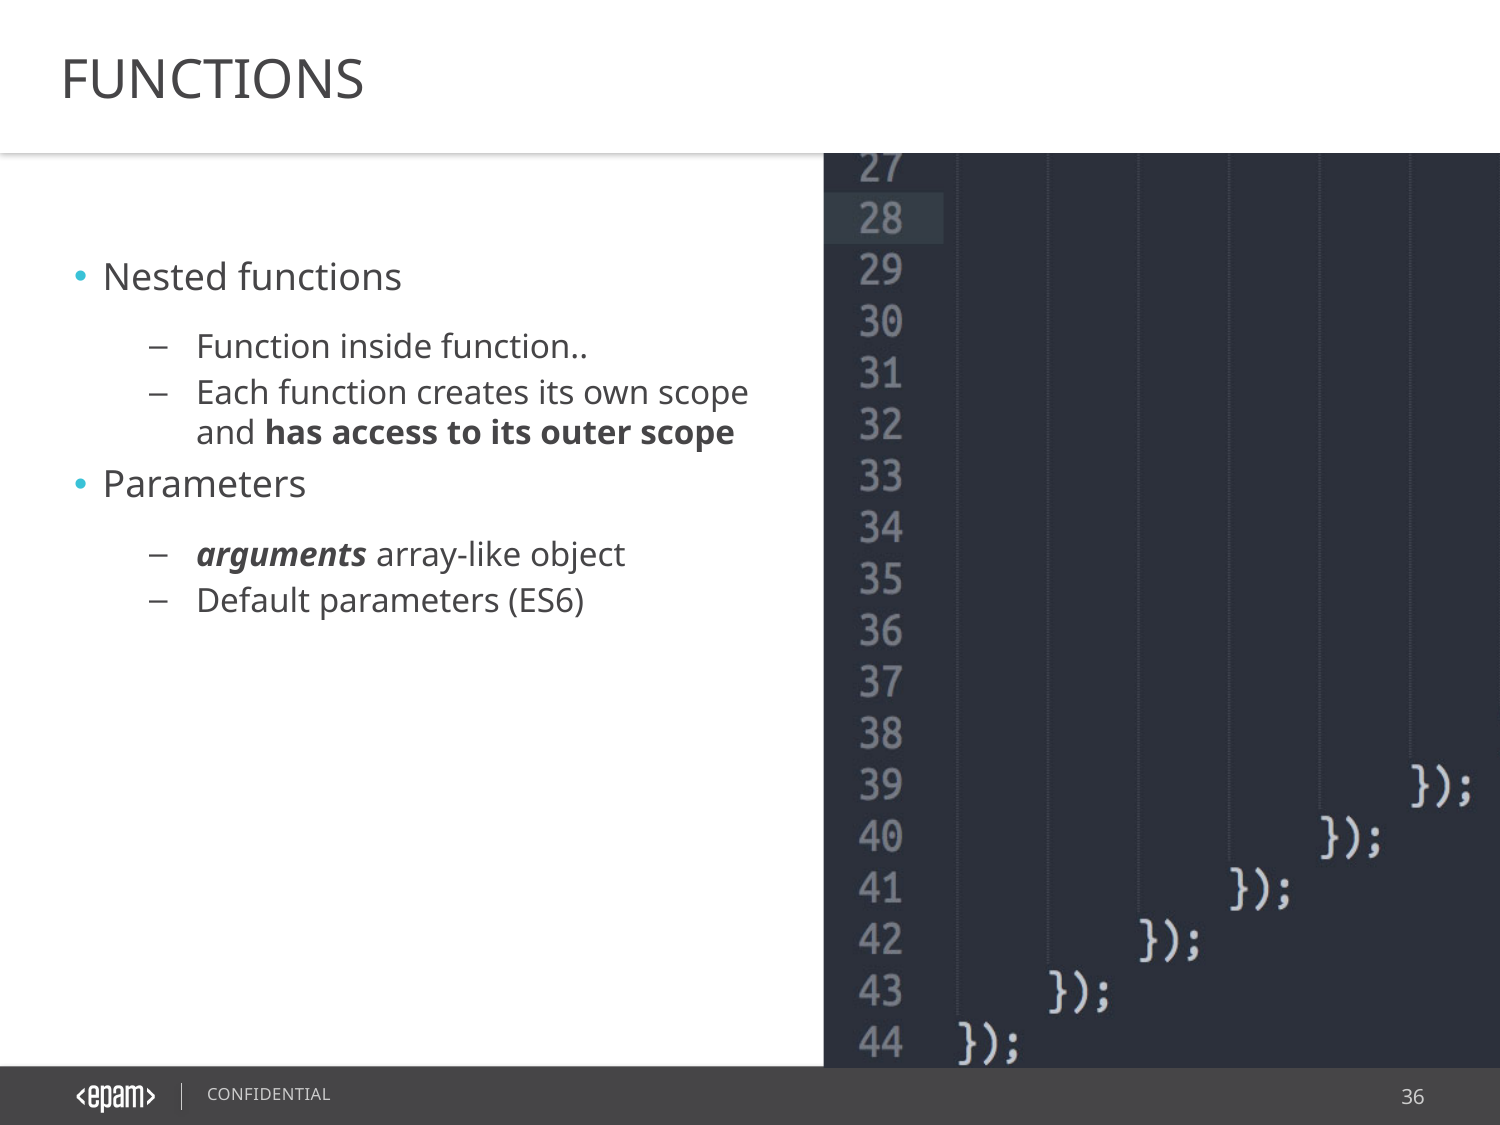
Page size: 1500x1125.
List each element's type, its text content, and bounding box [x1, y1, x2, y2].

picture [76, 1085, 155, 1113]
picture [823, 152, 1500, 1069]
list Nested functions Function inside function.. Each function creates its own scope and has access to its outer scope Parameters arguments array-like object Default parameters (ES6) [59, 236, 772, 987]
list FUNCTIONS [0, 0, 1500, 153]
